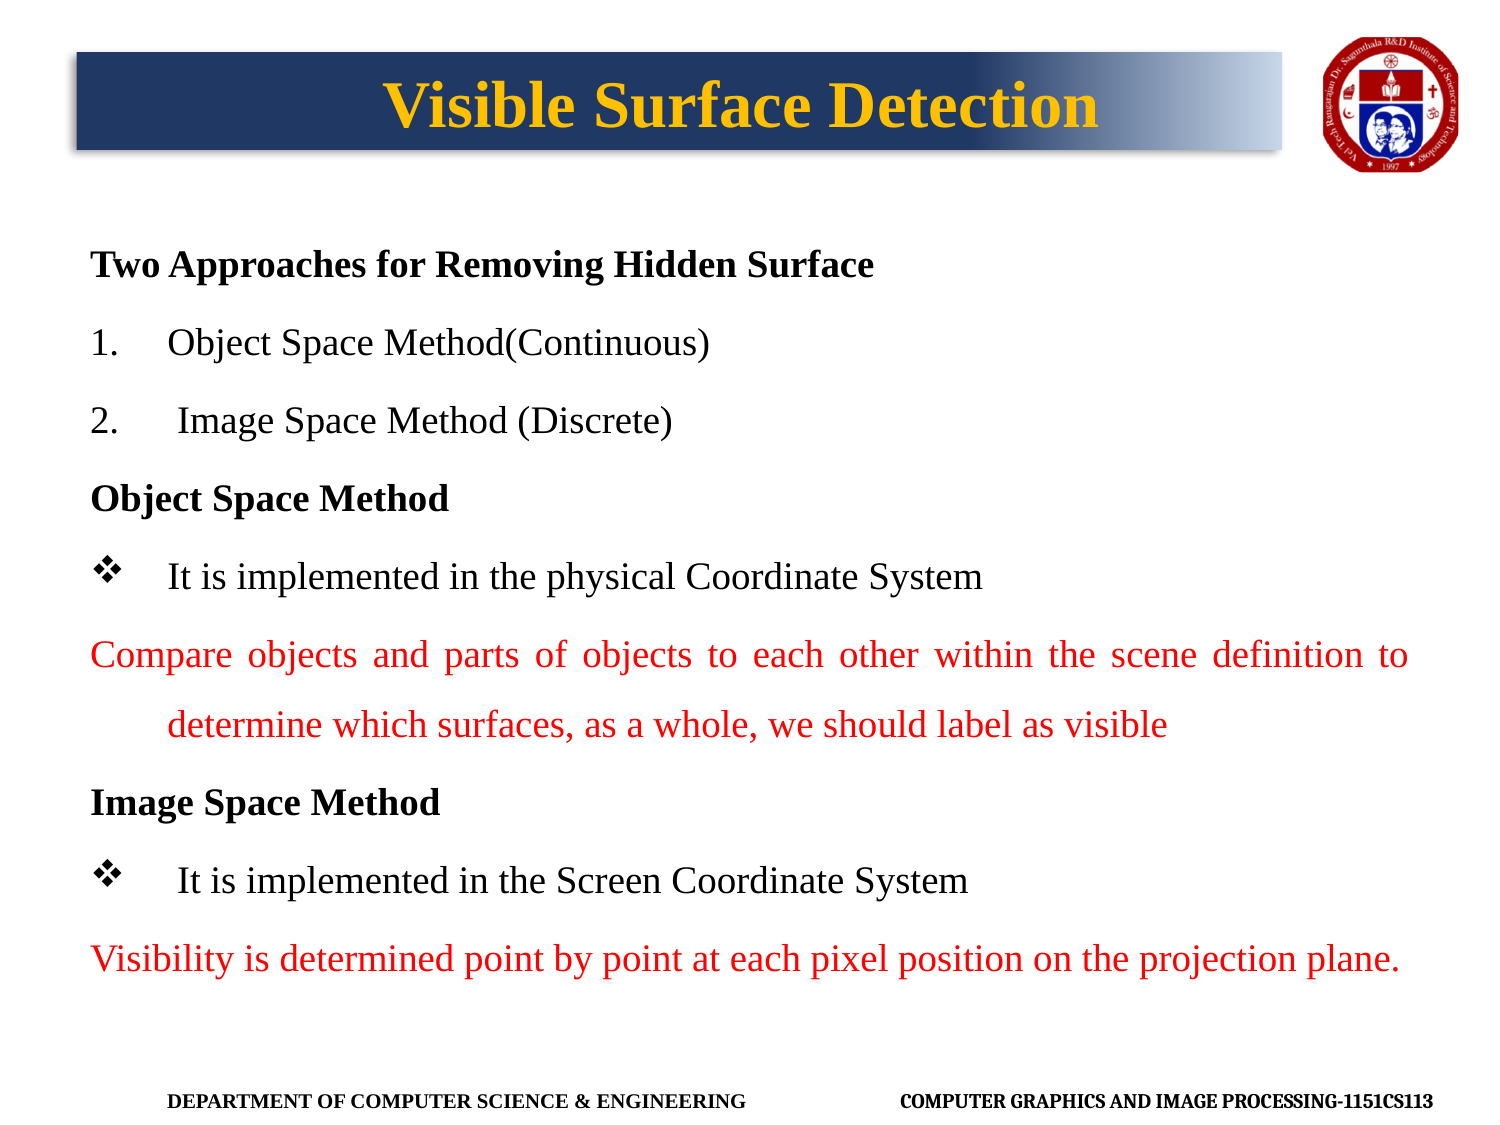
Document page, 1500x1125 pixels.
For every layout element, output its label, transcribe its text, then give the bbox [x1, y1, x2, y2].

list Two Approaches for Removing Hidden Surface Object Space Method(Continuous) Image Space Method (Discrete) Object Space Method It is implemented in the physical Coordinate System Compare objects and parts of objects to each other within the scene definition to determine which surfaces, as a whole, we should label as visible Image Space Method It is implemented in the Screen Coordinate System Visibility is determined point by point at each pixel position on the projection plane. [75, 208, 1425, 1047]
picture [1425, 38, 1458, 172]
title Visible Surface Detection [75, 7, 1425, 195]
